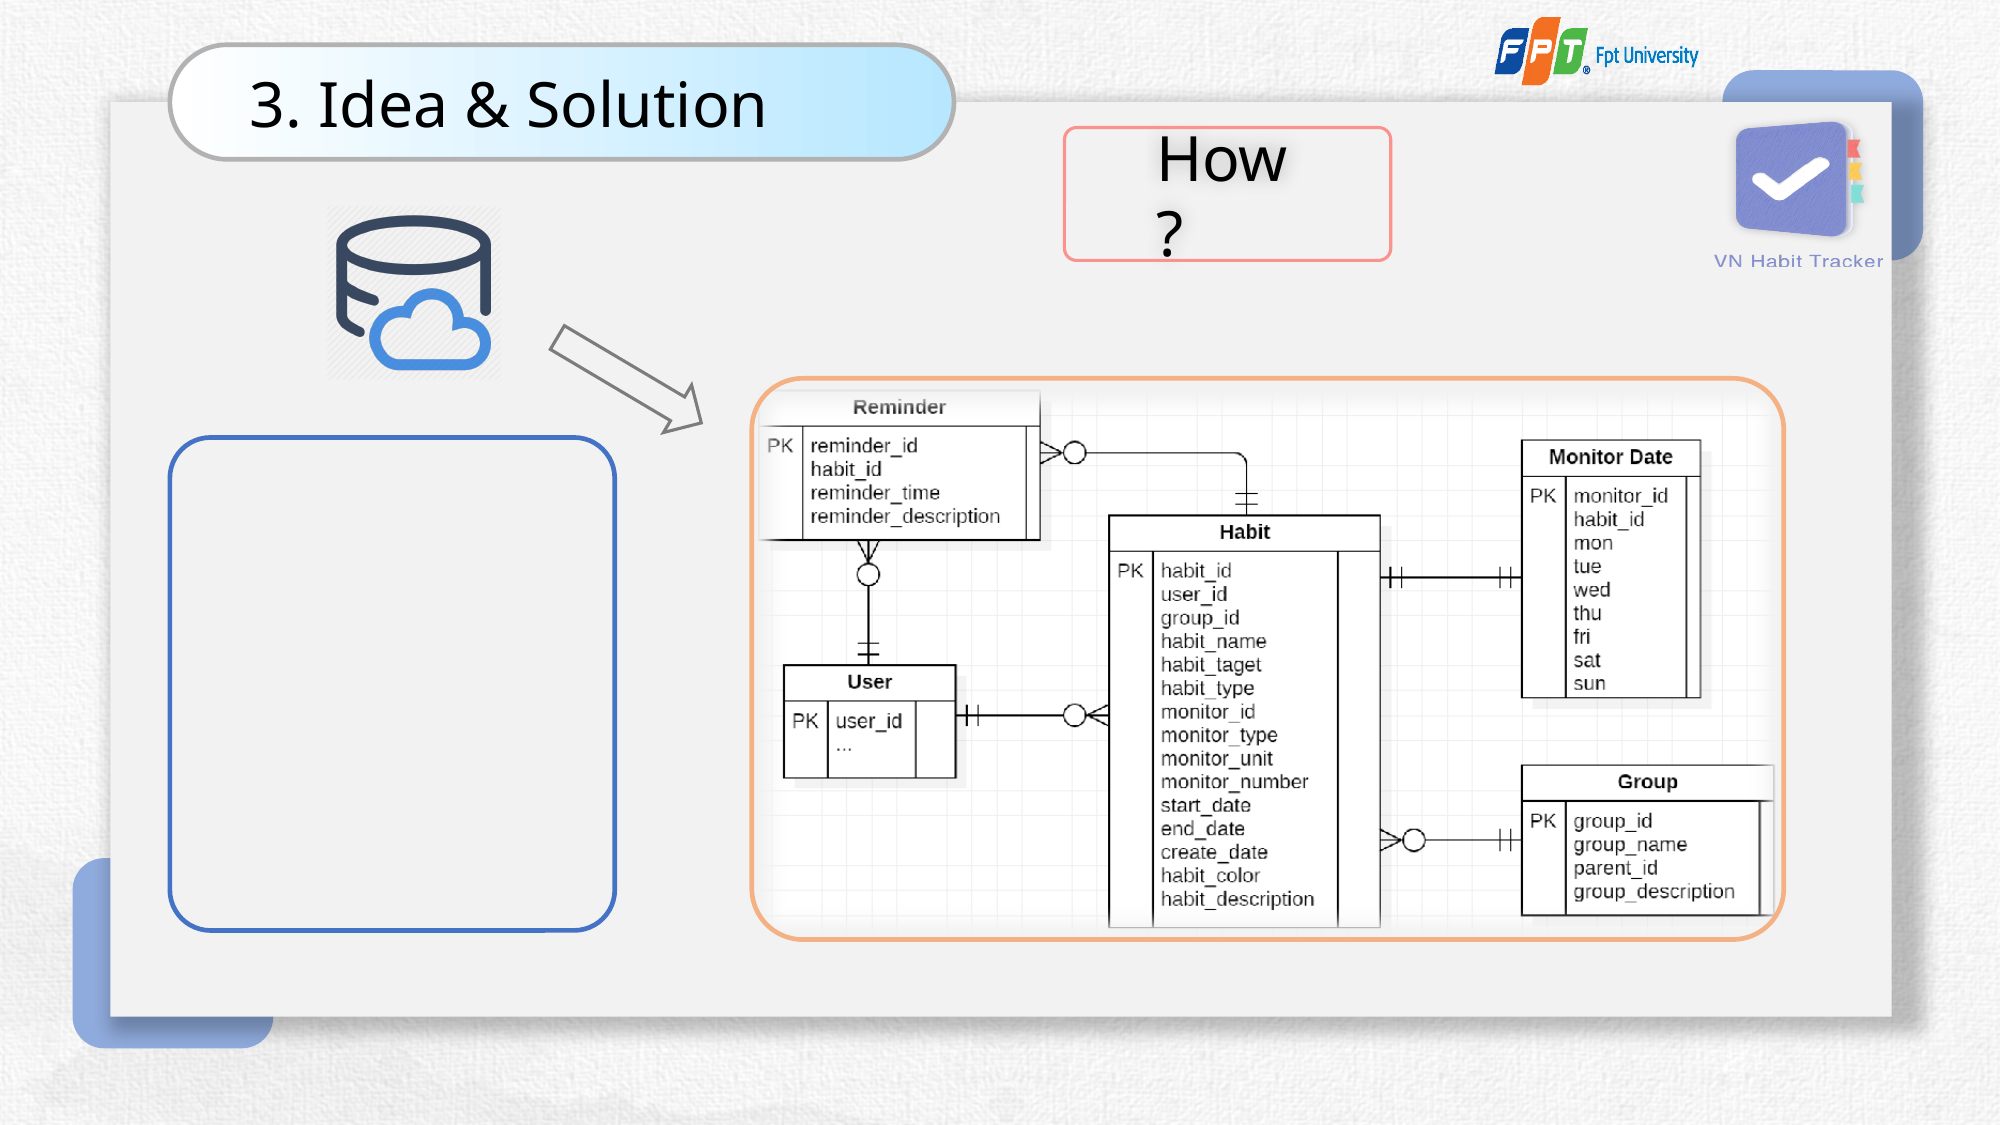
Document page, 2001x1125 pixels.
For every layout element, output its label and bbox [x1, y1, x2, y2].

text_box [1064, 127, 1391, 261]
picture [0, 0, 2000, 1125]
